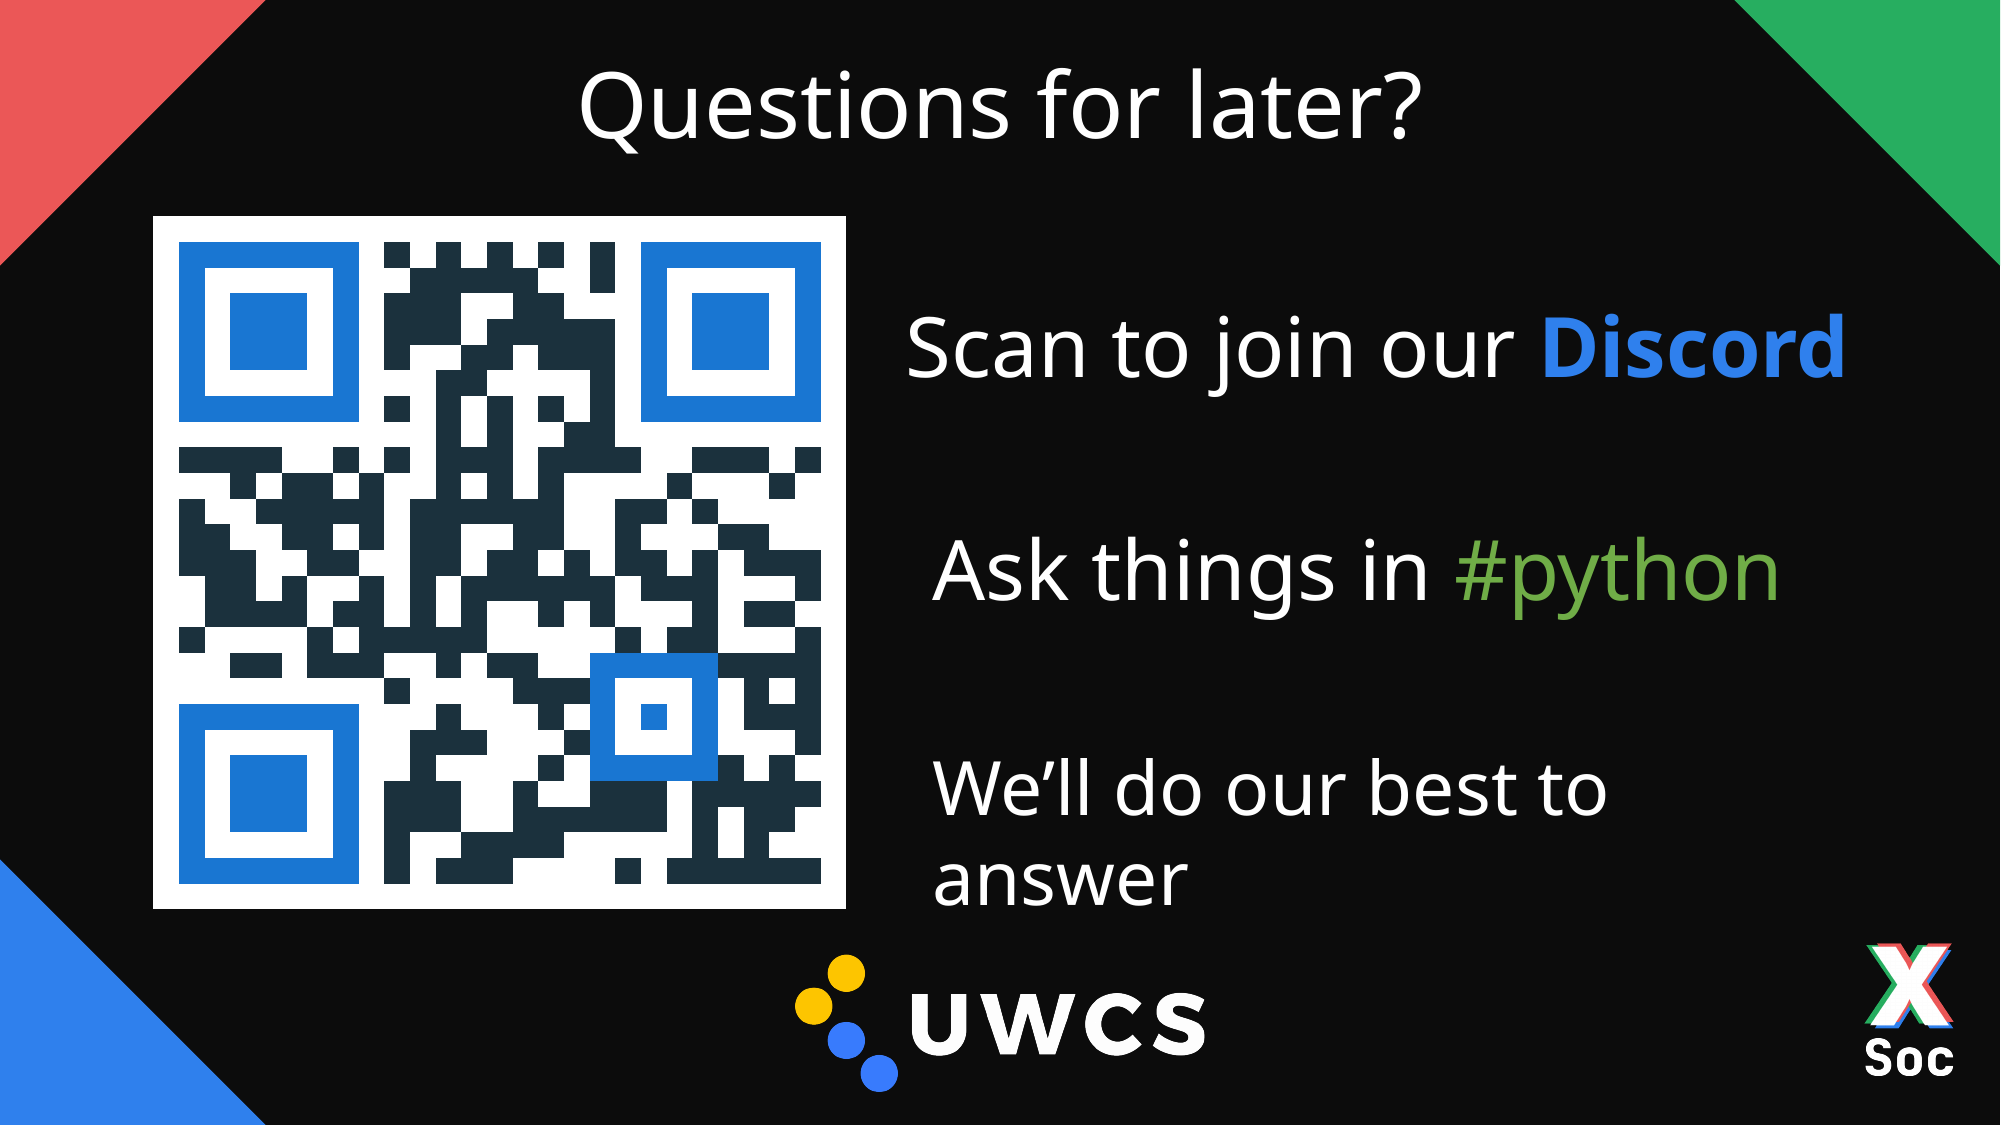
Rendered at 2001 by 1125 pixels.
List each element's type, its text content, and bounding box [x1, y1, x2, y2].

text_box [917, 286, 1860, 840]
title Questions for later? [0, 0, 2000, 218]
picture [795, 954, 1205, 1092]
picture [153, 216, 846, 909]
picture [1864, 943, 1954, 1076]
